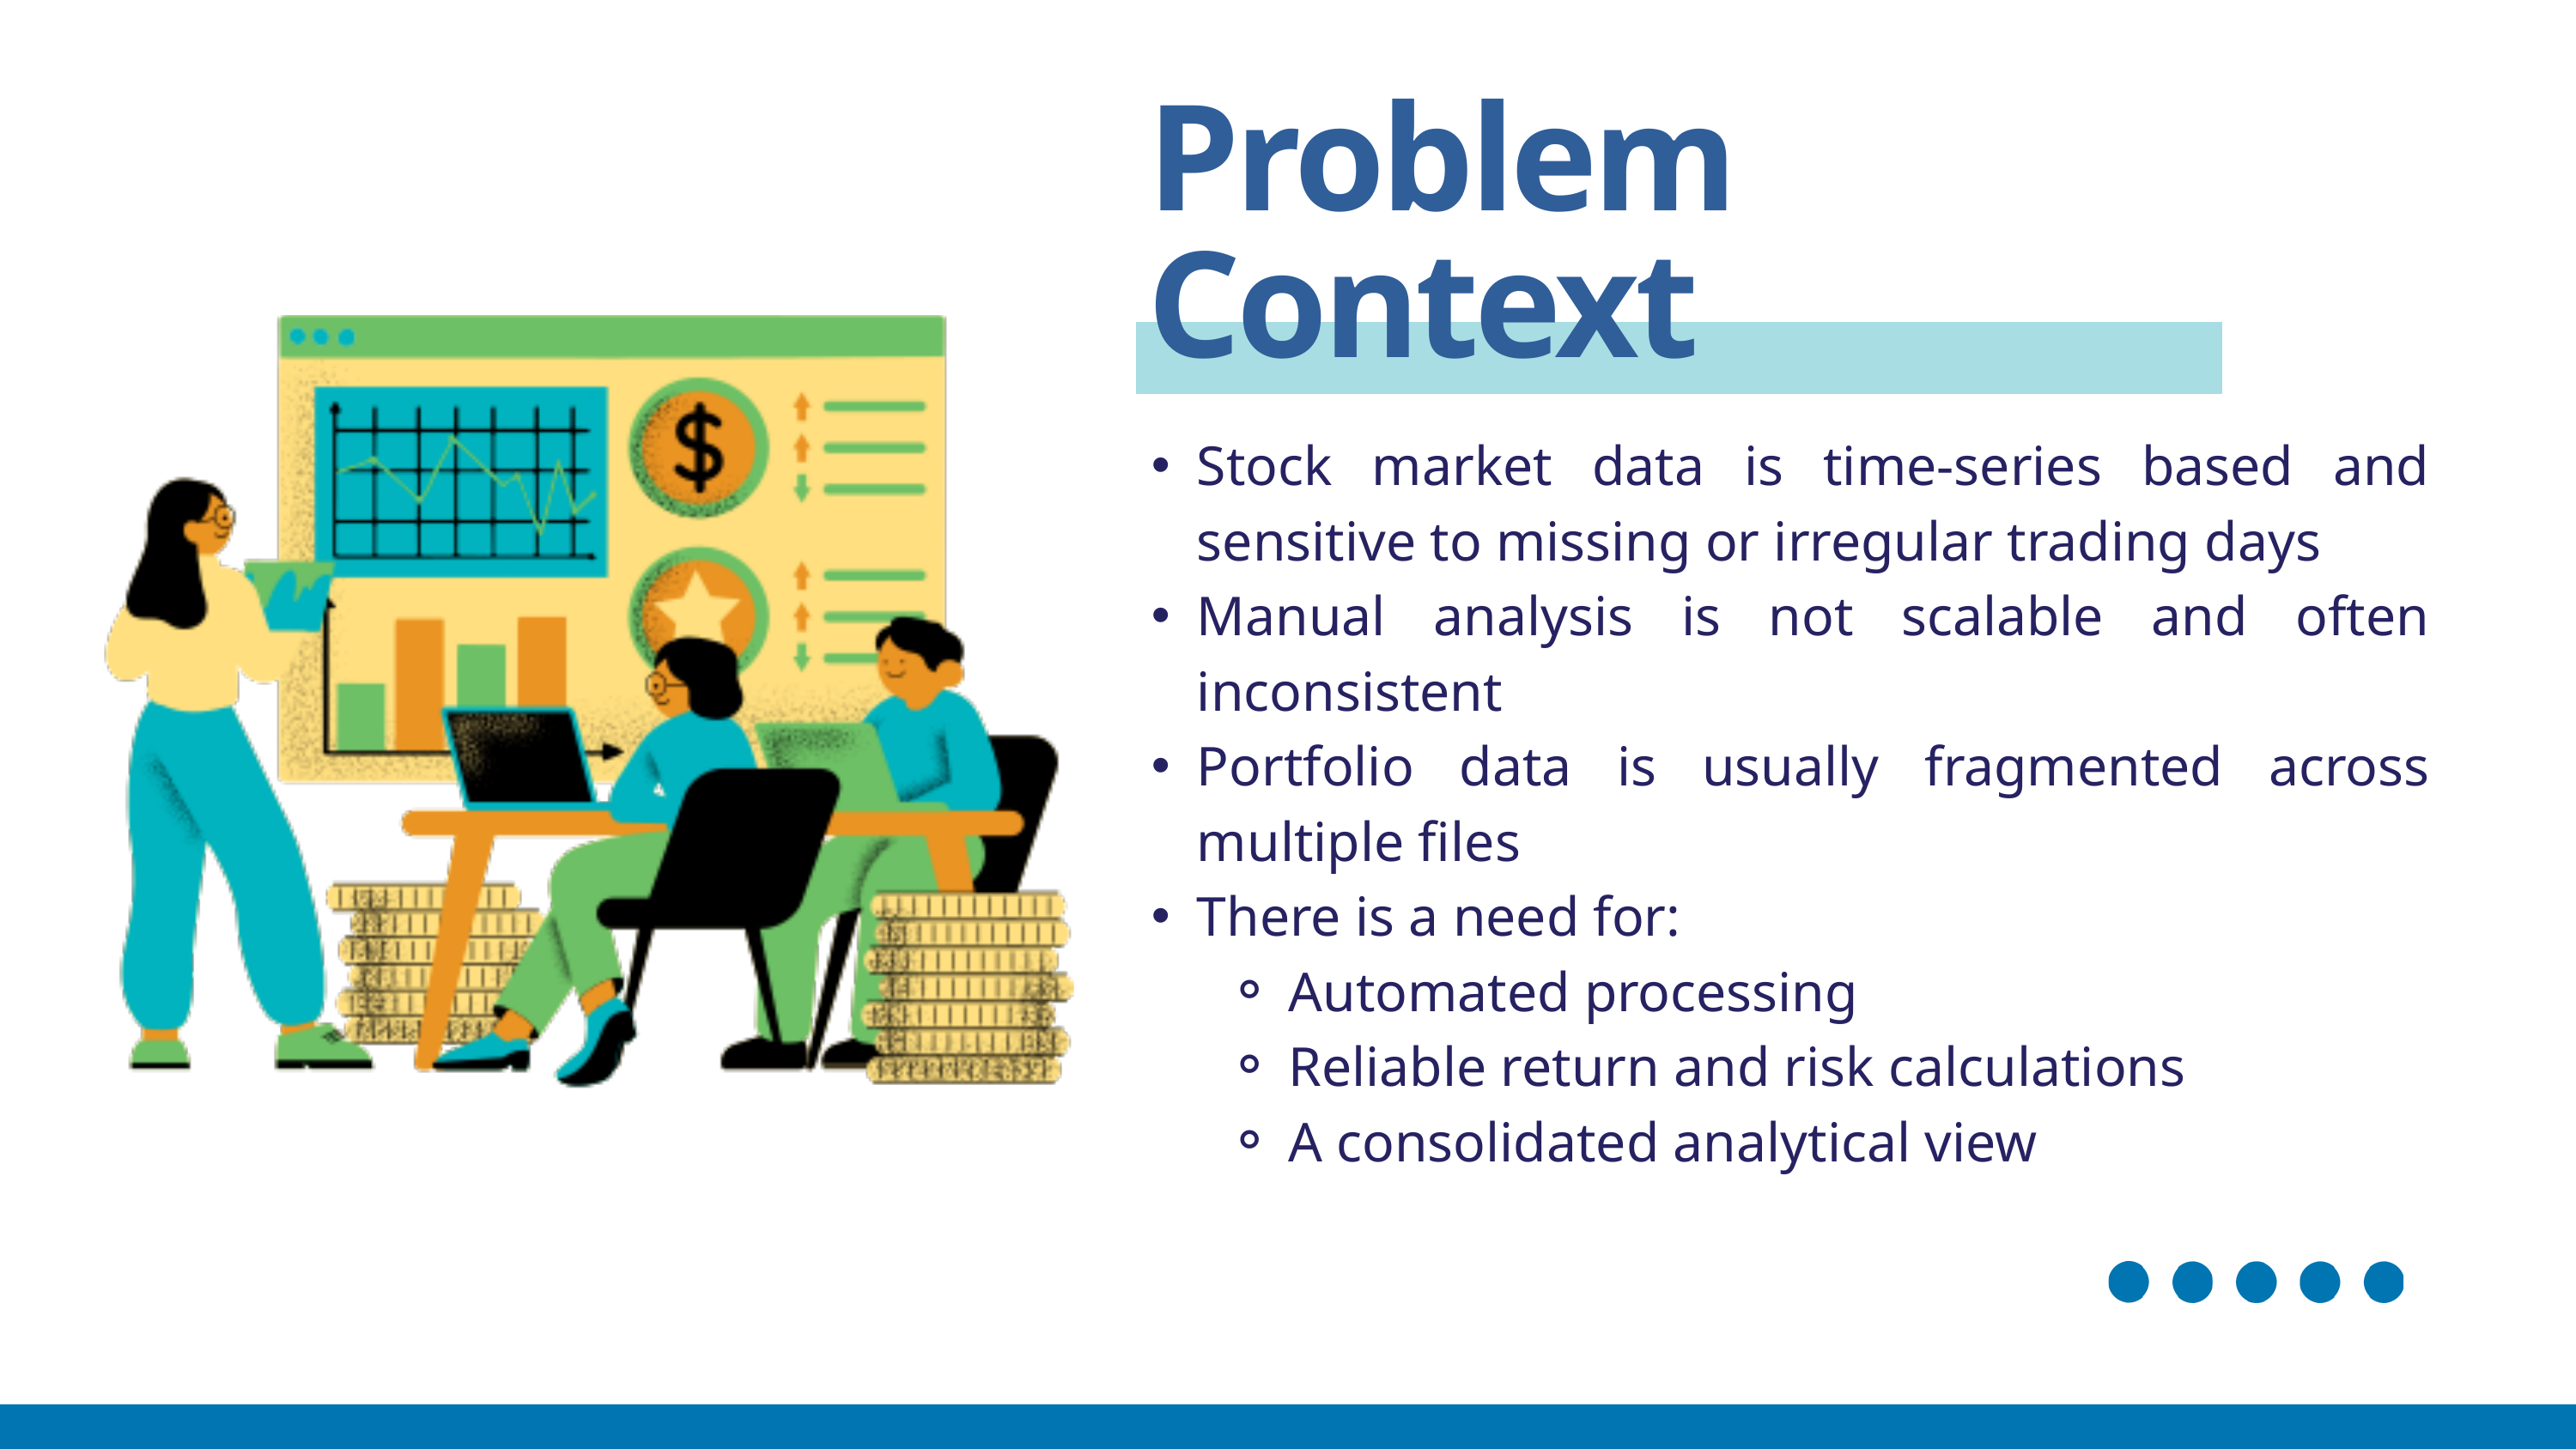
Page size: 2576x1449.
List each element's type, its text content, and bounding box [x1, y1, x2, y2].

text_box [0, 1404, 2576, 1449]
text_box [1135, 322, 2223, 395]
text_box Stock market data is time-series based and sensitive to missing or irregular trading days Manual analysis is not scalable and often inconsistent Portfolio data is usually fragmented across multiple files There is a need for: Automated processing Reliable return and risk calculations A consolidated analytical view [1105, 421, 2432, 1398]
text_box Problem Context [1147, 93, 2223, 321]
text_box [97, 315, 1074, 1092]
